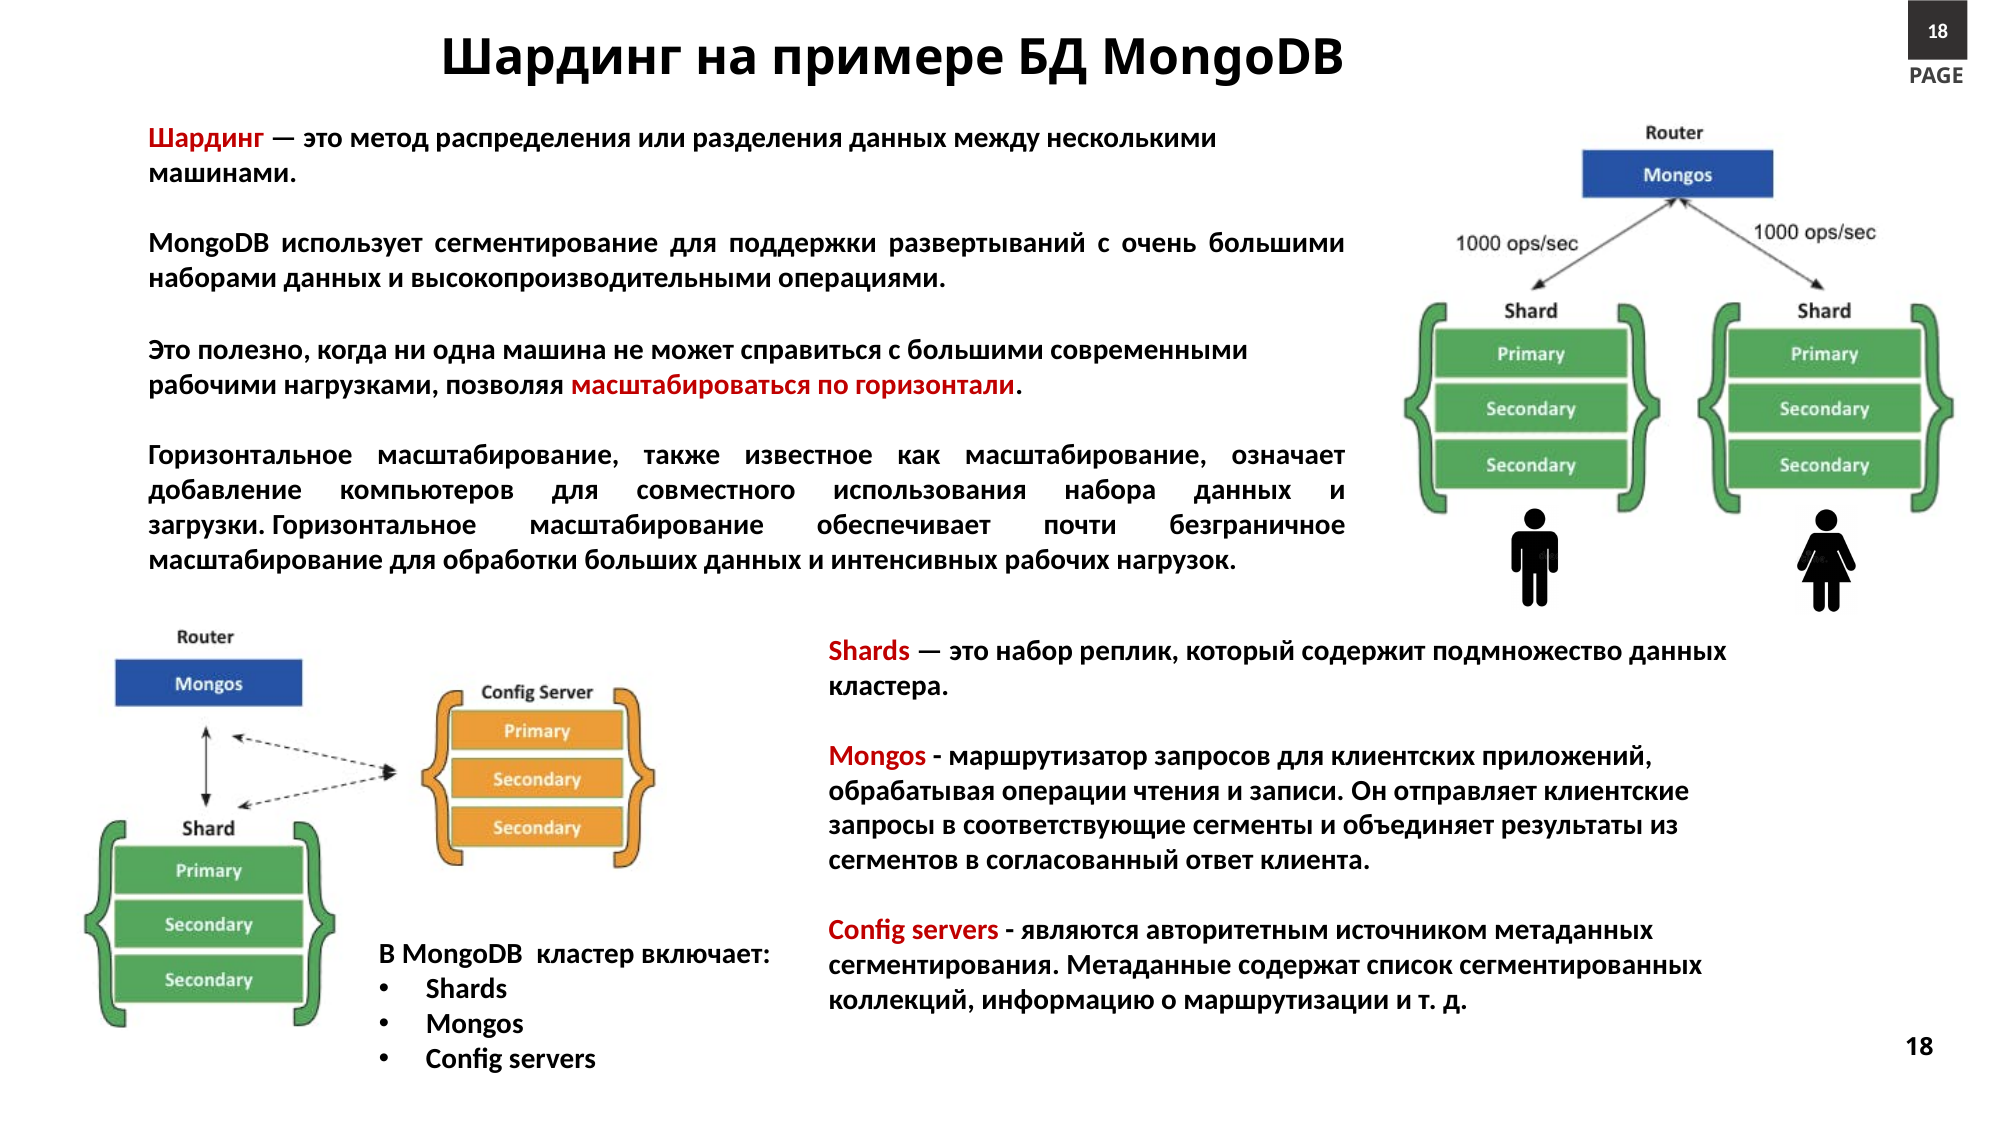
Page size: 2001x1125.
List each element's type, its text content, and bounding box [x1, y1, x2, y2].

text_box PAGE [1894, 54, 1979, 96]
text_box Это полезно, когда ни одна машина не может справиться с большими современными рабочими нагрузками, позволяя масштабироваться по горизонтали. Горизонтальное масштабирование, также известное как масштабирование, означает добавление компьютеров для совместного использования набора данных и загрузки. Горизонтальное масштабирование обеспечивает почти безграничное масштабирование для обработки больших данных и интенсивных рабочих нагрузок. [133, 323, 1362, 583]
text_box 18 [1890, 1018, 1954, 1077]
title Шардинг на примере БД MongoDB [425, 4, 2000, 112]
picture [1400, 111, 1961, 615]
text_box Shards — это набор реплик, который содержит подмножество данных кластера. Mongos - маршрутизатор запросов для клиентских приложений, обрабатывая операции чтения и записи. Он отправляет клиентские запросы в соответствующие сегменты и объединяет результаты из сегментов в согласованный ответ клиента. Config servers - являются авторитетным источником метаданных сегментирования. Метаданные содержат список сегментированных коллекций, информацию о маршрутизации и т. д. [813, 623, 1796, 1023]
text_box Шардинг — это метод распределения или разделения данных между несколькими машинами. MongoDB использует сегментирование для поддержки развертываний с очень большими наборами данных и высокопроизводительными операциями. [133, 110, 1362, 301]
text_box В MongoDB кластер включает: Shards Mongos Config servers [364, 927, 883, 1117]
text_box 18 [1907, 0, 1969, 61]
picture [32, 606, 667, 1036]
